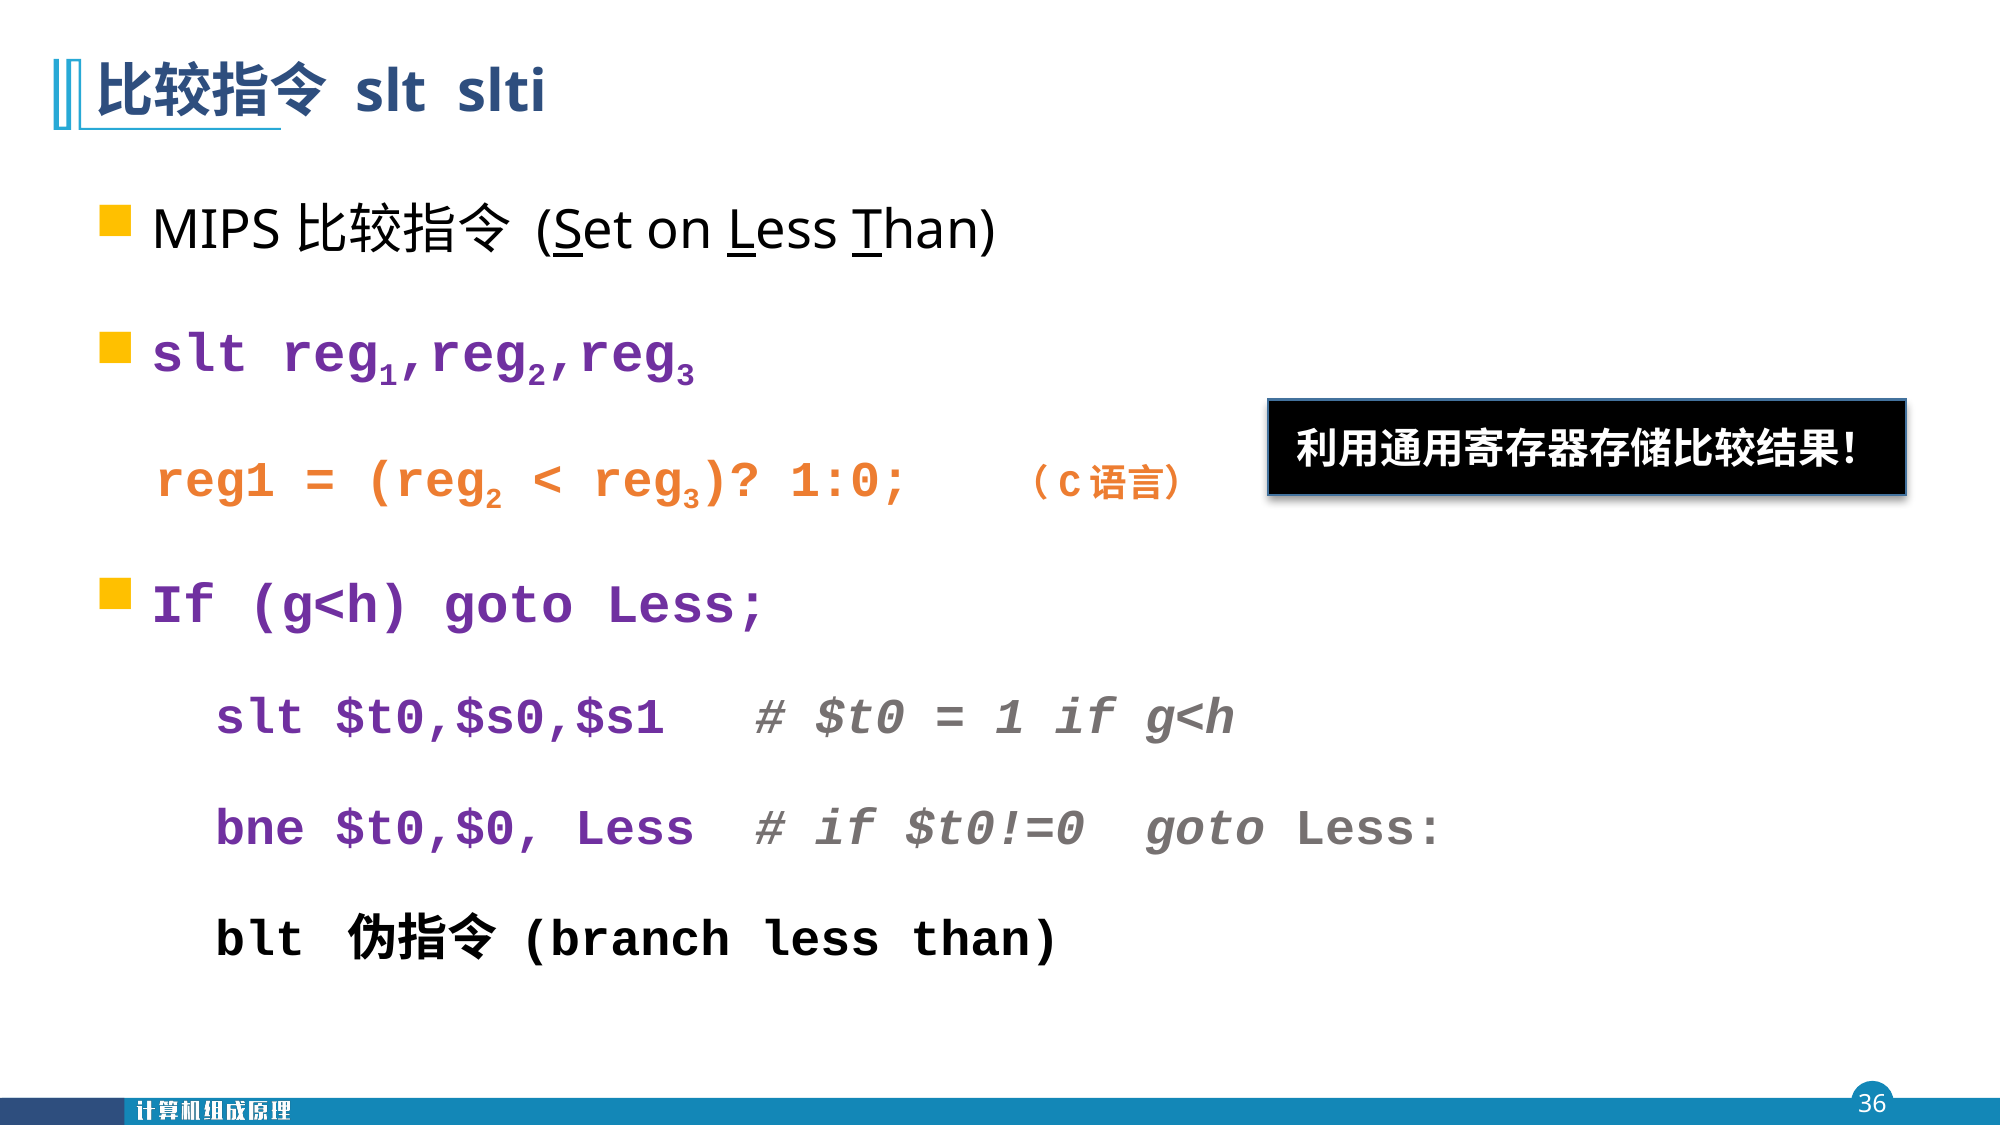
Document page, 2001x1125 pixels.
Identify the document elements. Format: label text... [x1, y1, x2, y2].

title 比较指令 slt slti [80, 42, 1805, 144]
list MIPS比较指令 (Set on Less Than) slt reg1,reg2,reg3 reg1 = (reg2 < reg3)? 1:0; （C语言） If (g<h) goto Less; slt $t0,$s0,$s1 # $t0 = 1 if g<h bne $t0,$0, Less # if $t0!=0 goto Less: blt 伪指令 (branch less than) [80, 154, 1805, 1080]
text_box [1268, 399, 1907, 495]
